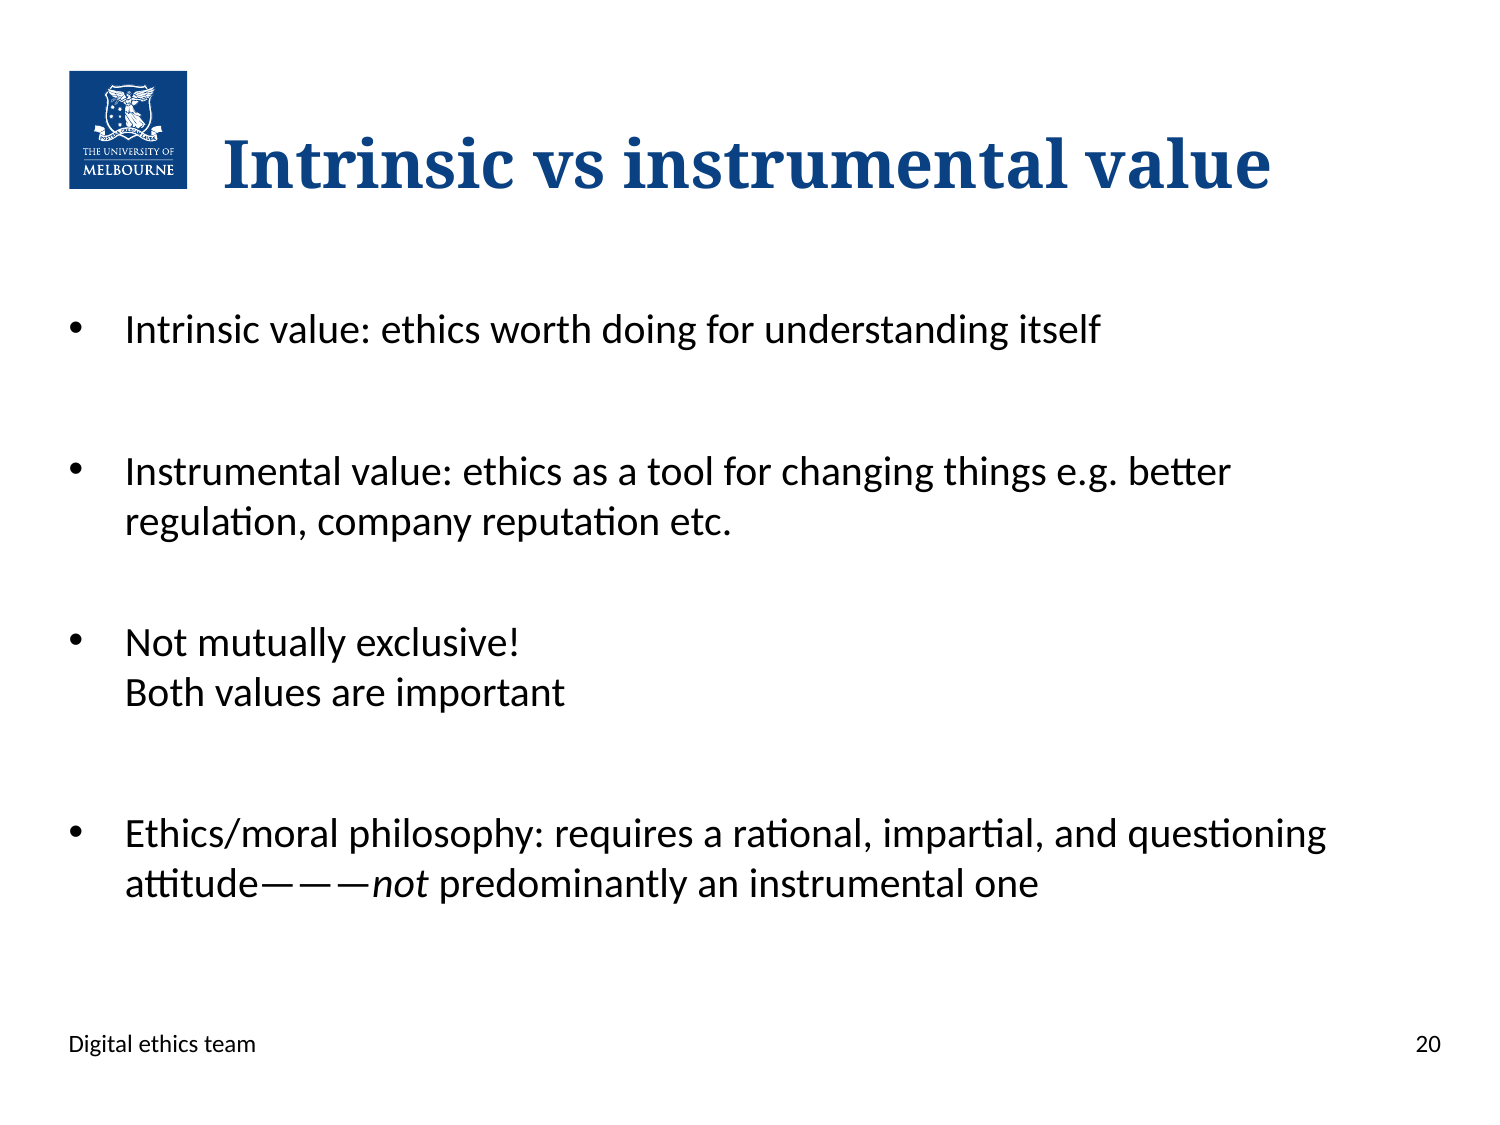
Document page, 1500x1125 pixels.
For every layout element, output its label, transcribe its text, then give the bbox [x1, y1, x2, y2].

slide_number 20 [1348, 1012, 1442, 1073]
title Intrinsic vs instrumental value [208, 64, 1443, 211]
footer Digital ethics team [53, 1012, 1028, 1073]
list Intrinsic value: ethics worth doing for understanding itself Instrumental value: ethics as a tool for changing things e.g. better regulation, company reputation etc. Not mutually exclusive! Both values are important Ethics/moral philosophy: requires a rational, impartial, and questioning attitude———not predominantly an instrumental one [53, 223, 1394, 942]
